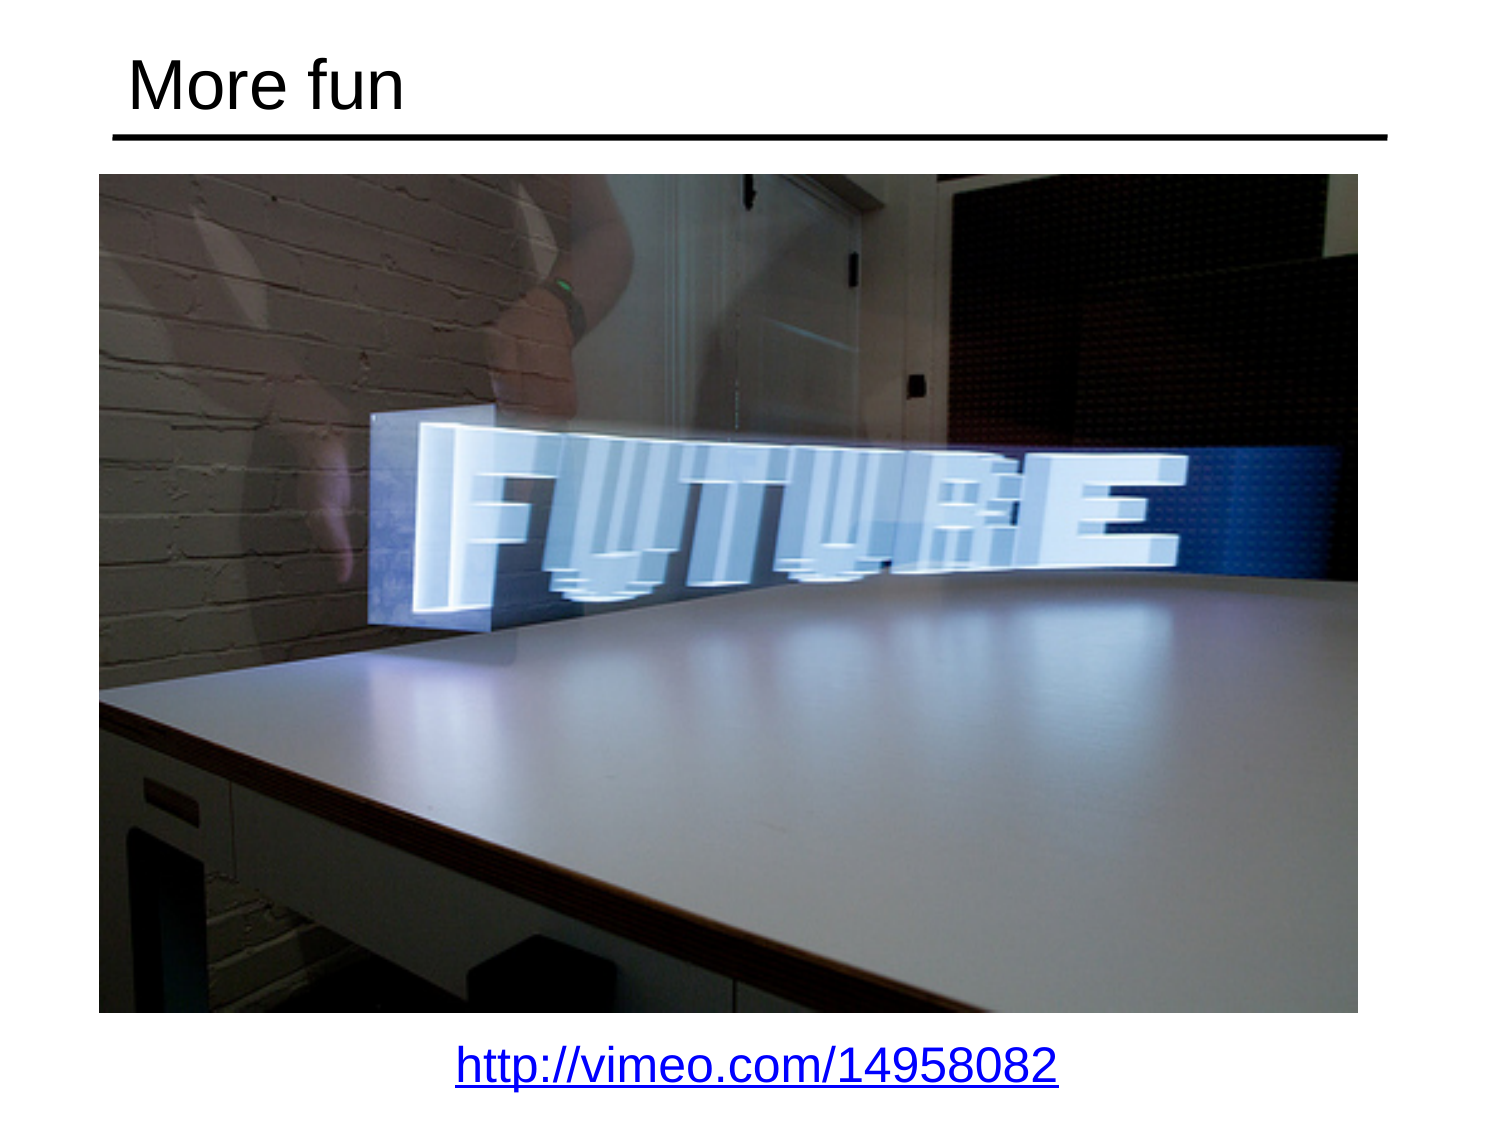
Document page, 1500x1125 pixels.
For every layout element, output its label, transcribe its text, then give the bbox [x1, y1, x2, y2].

picture [99, 174, 1358, 1013]
title More fun [112, 12, 1388, 150]
text_box http://vimeo.com/14958082 [440, 1024, 1074, 1100]
